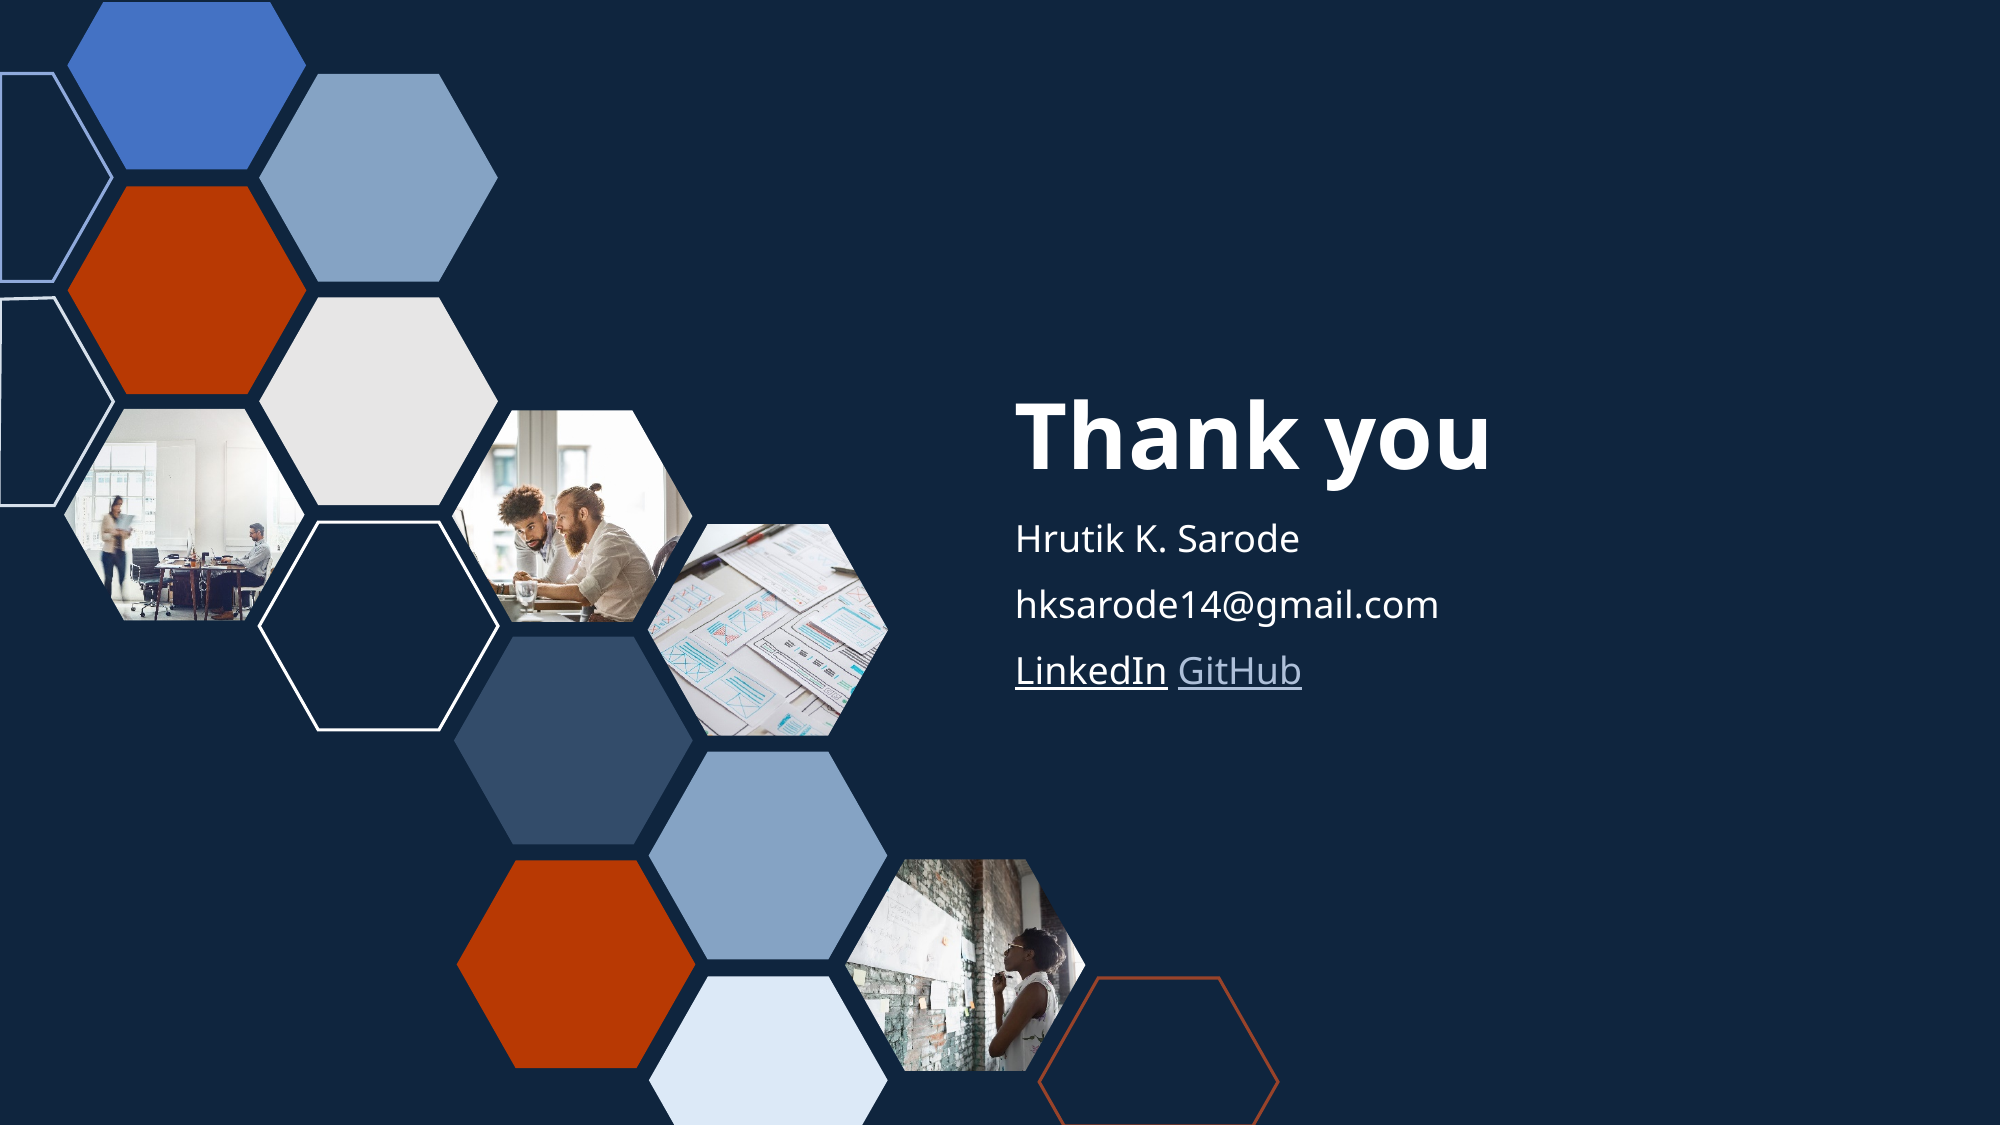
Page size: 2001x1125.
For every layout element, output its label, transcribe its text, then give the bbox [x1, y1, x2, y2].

title Thank you [999, 279, 1830, 497]
picture [844, 859, 1086, 1071]
picture [64, 408, 305, 621]
picture [451, 410, 889, 736]
list Hrutik K. Sarode hksarode14@gmail.com LinkedIn GitHub [999, 507, 1498, 816]
